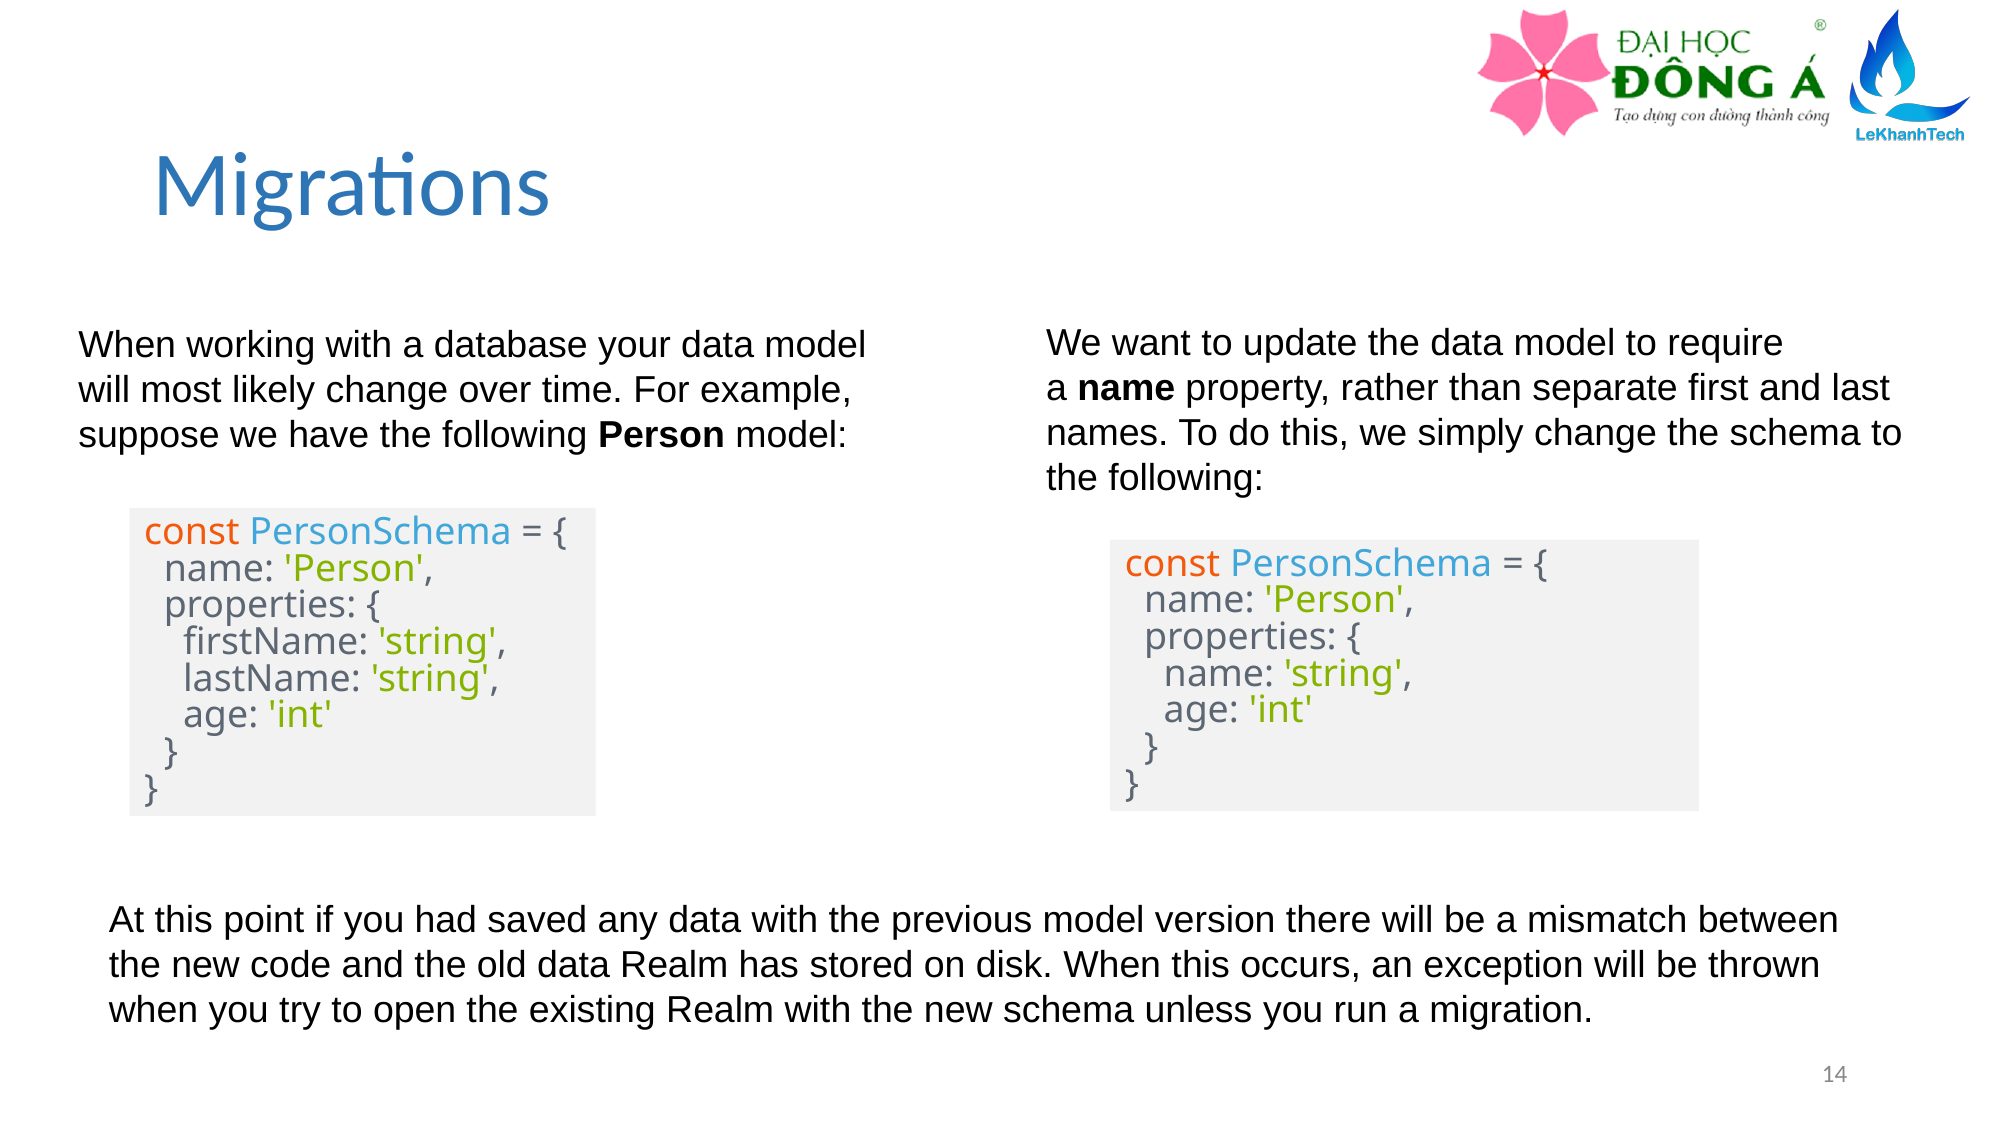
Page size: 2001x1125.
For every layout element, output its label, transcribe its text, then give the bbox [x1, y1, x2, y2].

title Migrations [137, 91, 1863, 280]
text_box const PersonSchema = { name: 'Person', properties: { firstName: 'string', lastName: 'string', age: 'int' } } [129, 507, 596, 816]
text_box We want to update the data model to require a name property, rather than separate first and last names. To do this, we simply change the schema to the following: [1031, 310, 1962, 506]
text_box When working with a database your data model will most likely change over time. For example, suppose we have the following Person model: [63, 312, 918, 463]
picture [1465, 5, 1980, 144]
text_box At this point if you had saved any data with the previous model version there will be a mismatch between the new code and the old data Realm has stored on disk. When this occurs, an exception will be thrown when you try to open the existing Realm with the new schema unless you run a migration. [94, 887, 1900, 1037]
slide_number 14 [1412, 1042, 1863, 1103]
text_box const PersonSchema = { name: 'Person', properties: { name: 'string', age: 'int' } } [1109, 539, 1699, 812]
